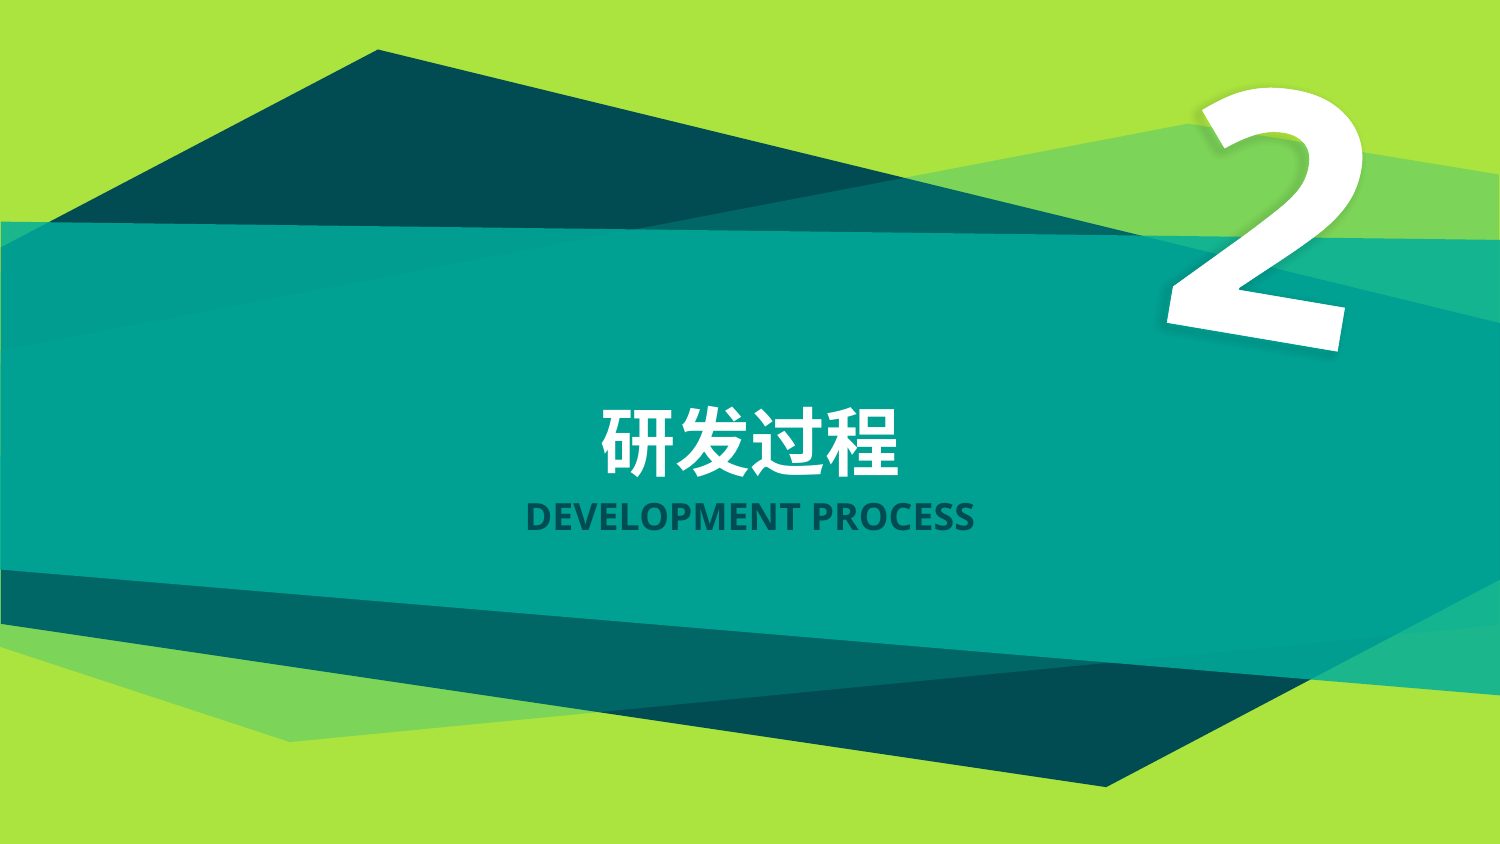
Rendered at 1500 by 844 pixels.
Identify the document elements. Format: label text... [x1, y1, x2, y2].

text_box 2 [1126, 0, 1423, 432]
subtitle Development process [297, 478, 1203, 608]
title 研发过程 [297, 309, 1203, 478]
